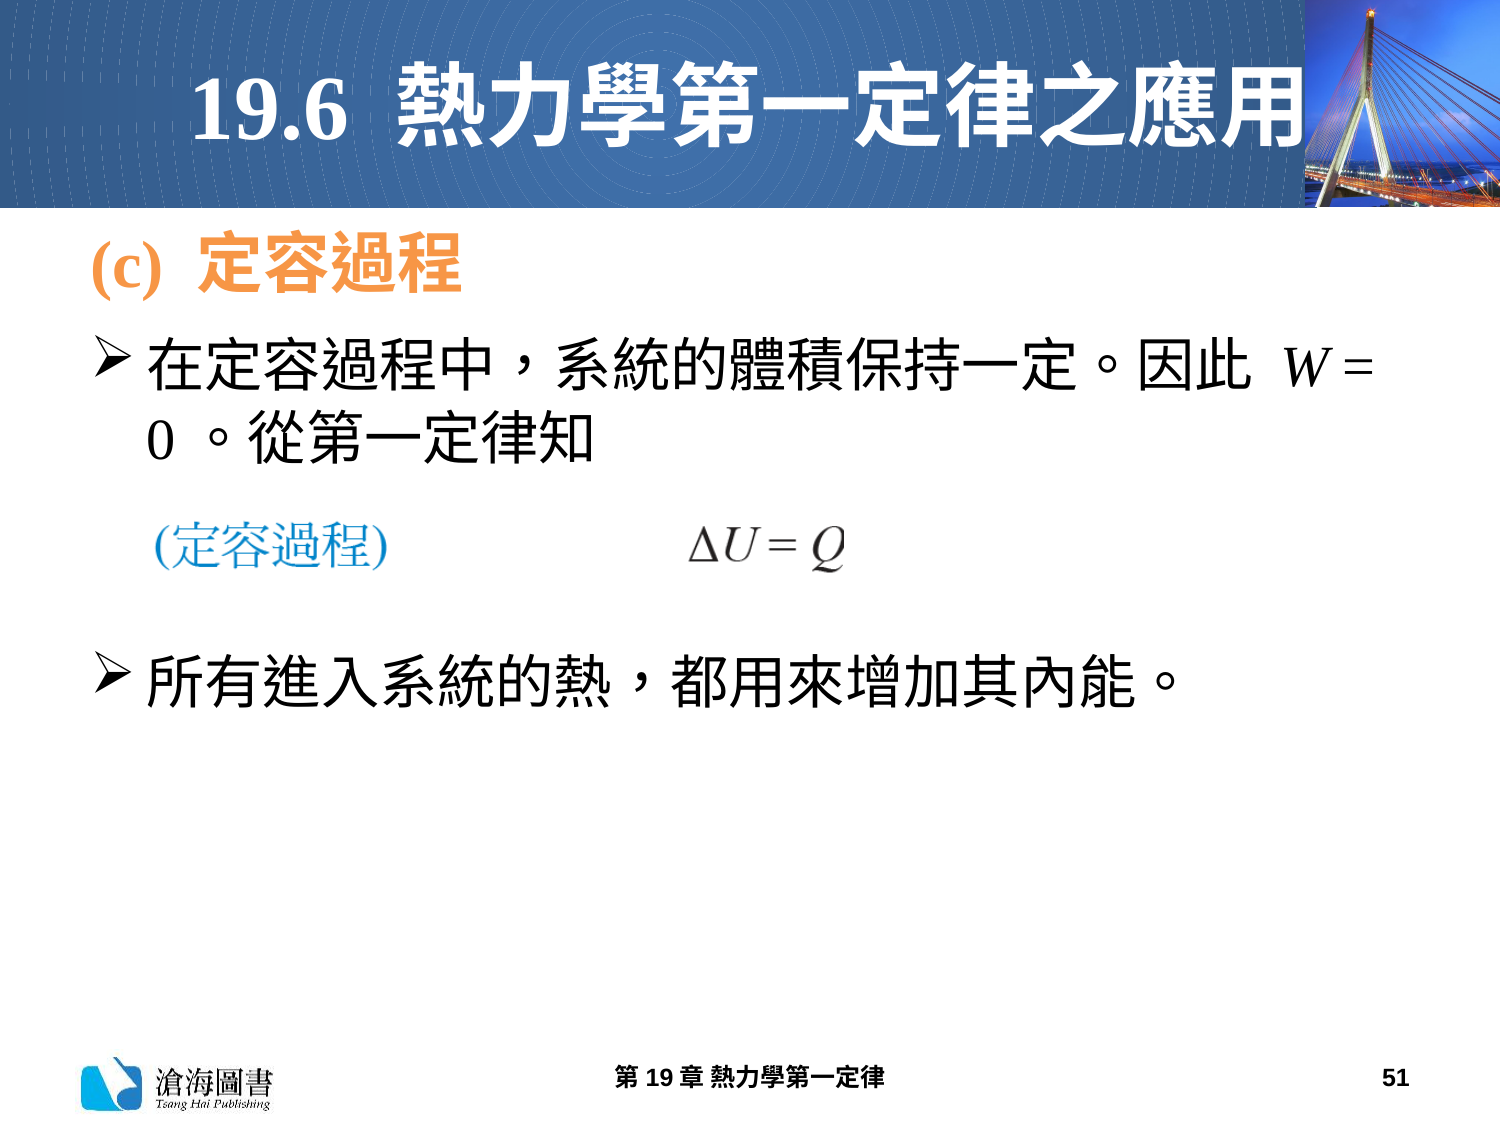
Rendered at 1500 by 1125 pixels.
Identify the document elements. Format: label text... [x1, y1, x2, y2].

picture [147, 503, 844, 588]
list (c) 定容過程 在定容過程中，系統的體積保持一定。因此 W = 0。從第一定律知 所有進入系統的熱，都用來增加其內能。 [75, 219, 1425, 1043]
picture [1305, 0, 1500, 207]
footer 第19章 熱力學第一定律 [512, 1046, 988, 1107]
slide_number 51 [1074, 1046, 1425, 1107]
picture [75, 1049, 274, 1118]
title 19.6 熱力學第一定律之應用 [75, 21, 1425, 185]
